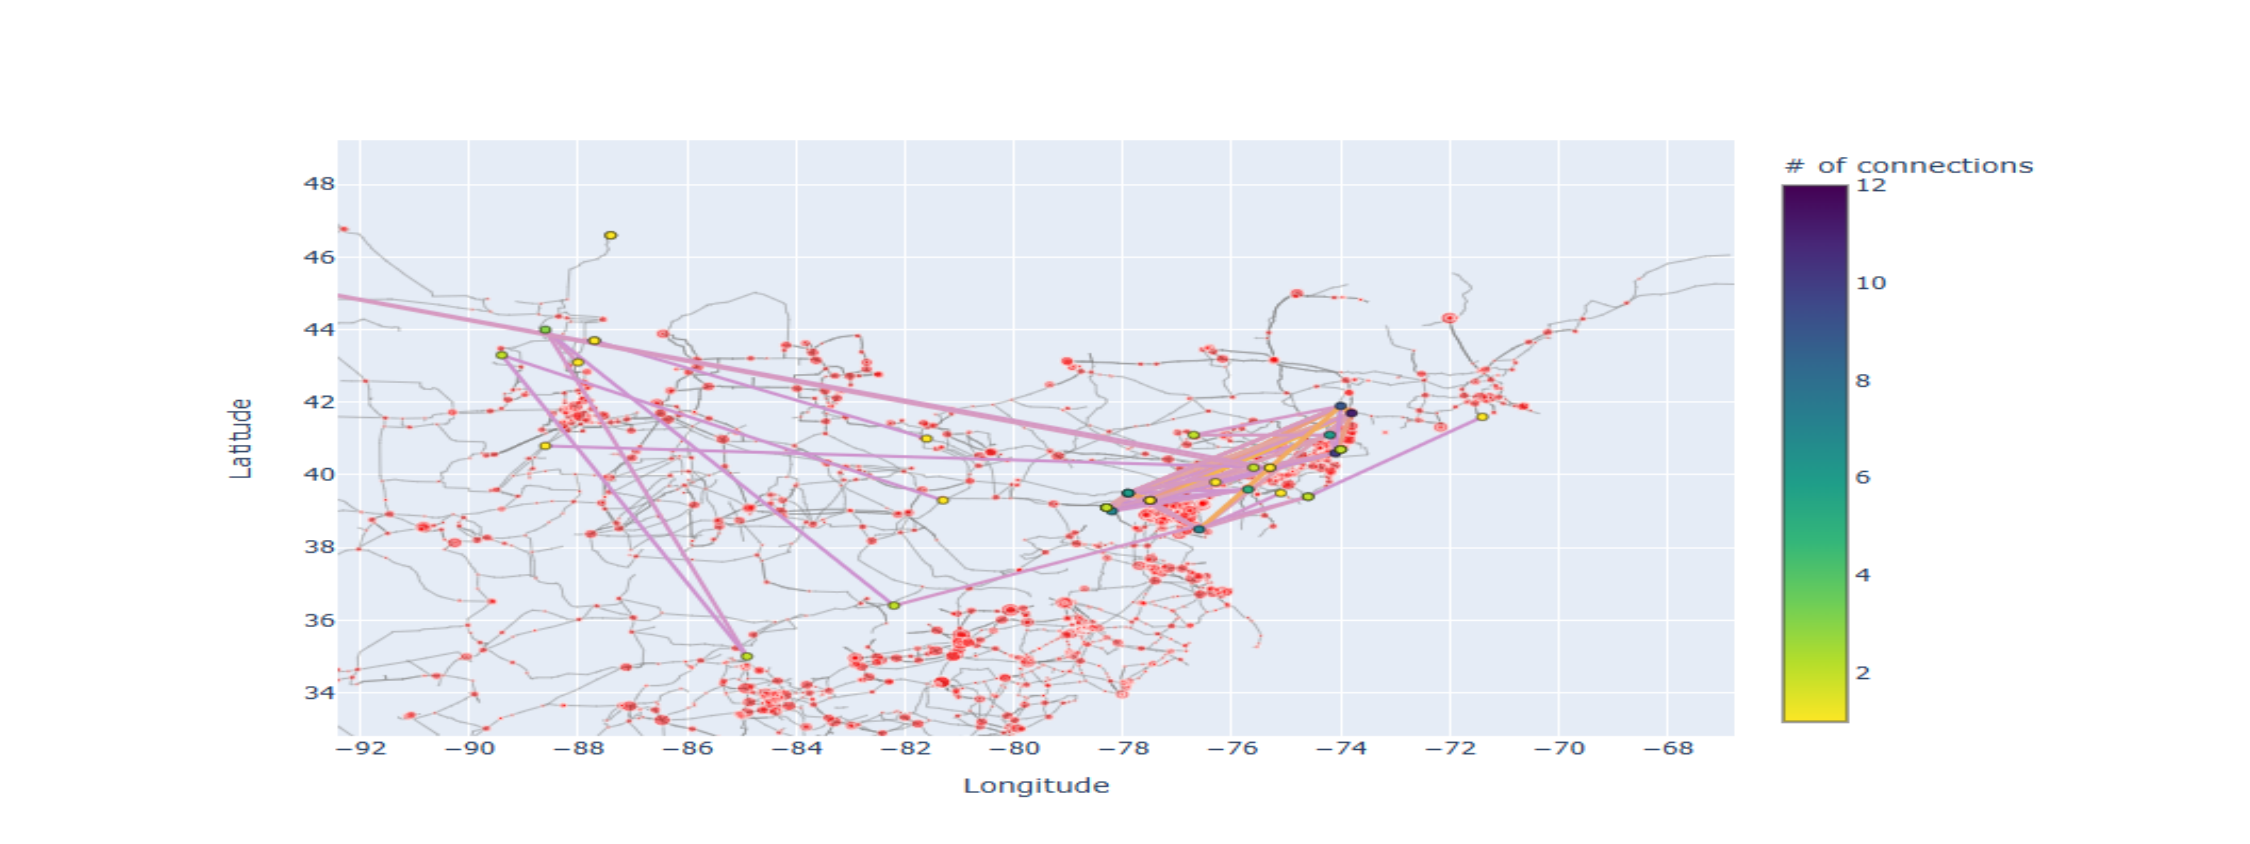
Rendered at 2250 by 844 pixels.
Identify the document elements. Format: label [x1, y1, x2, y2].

picture [168, 95, 2082, 844]
